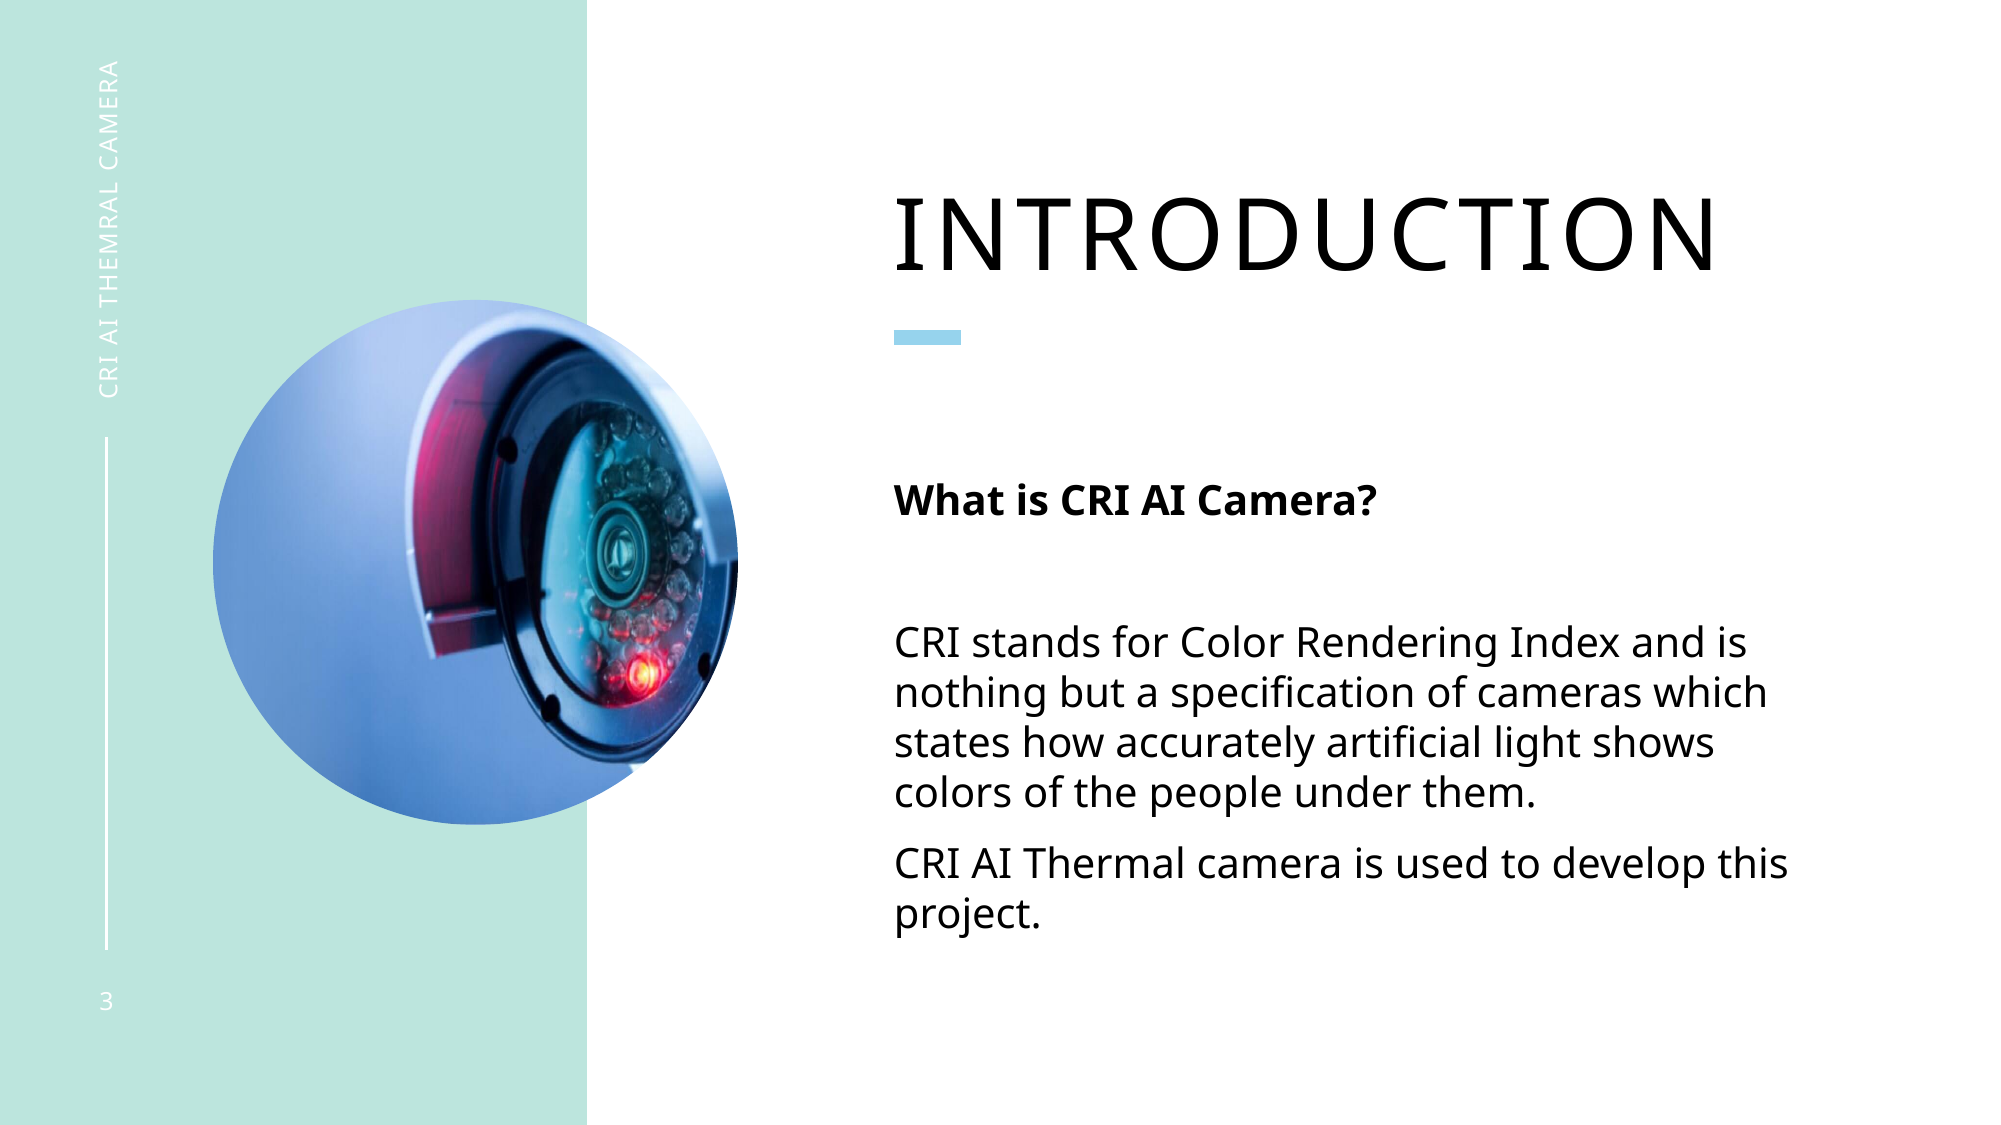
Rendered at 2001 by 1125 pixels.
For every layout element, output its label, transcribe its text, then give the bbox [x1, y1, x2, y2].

list What is CRI AI Camera? CRI stands for Color Rendering Index and is nothing but a specification of cameras which states how accurately artificial light shows colors of the people under them. CRI AI Thermal camera is used to develop this project. [893, 473, 1839, 1019]
picture [212, 299, 738, 825]
footer CRI AI THEMRAL CAMERA [90, 39, 124, 400]
slide_number 3 [68, 987, 144, 1018]
title Introduction [893, 184, 1839, 275]
